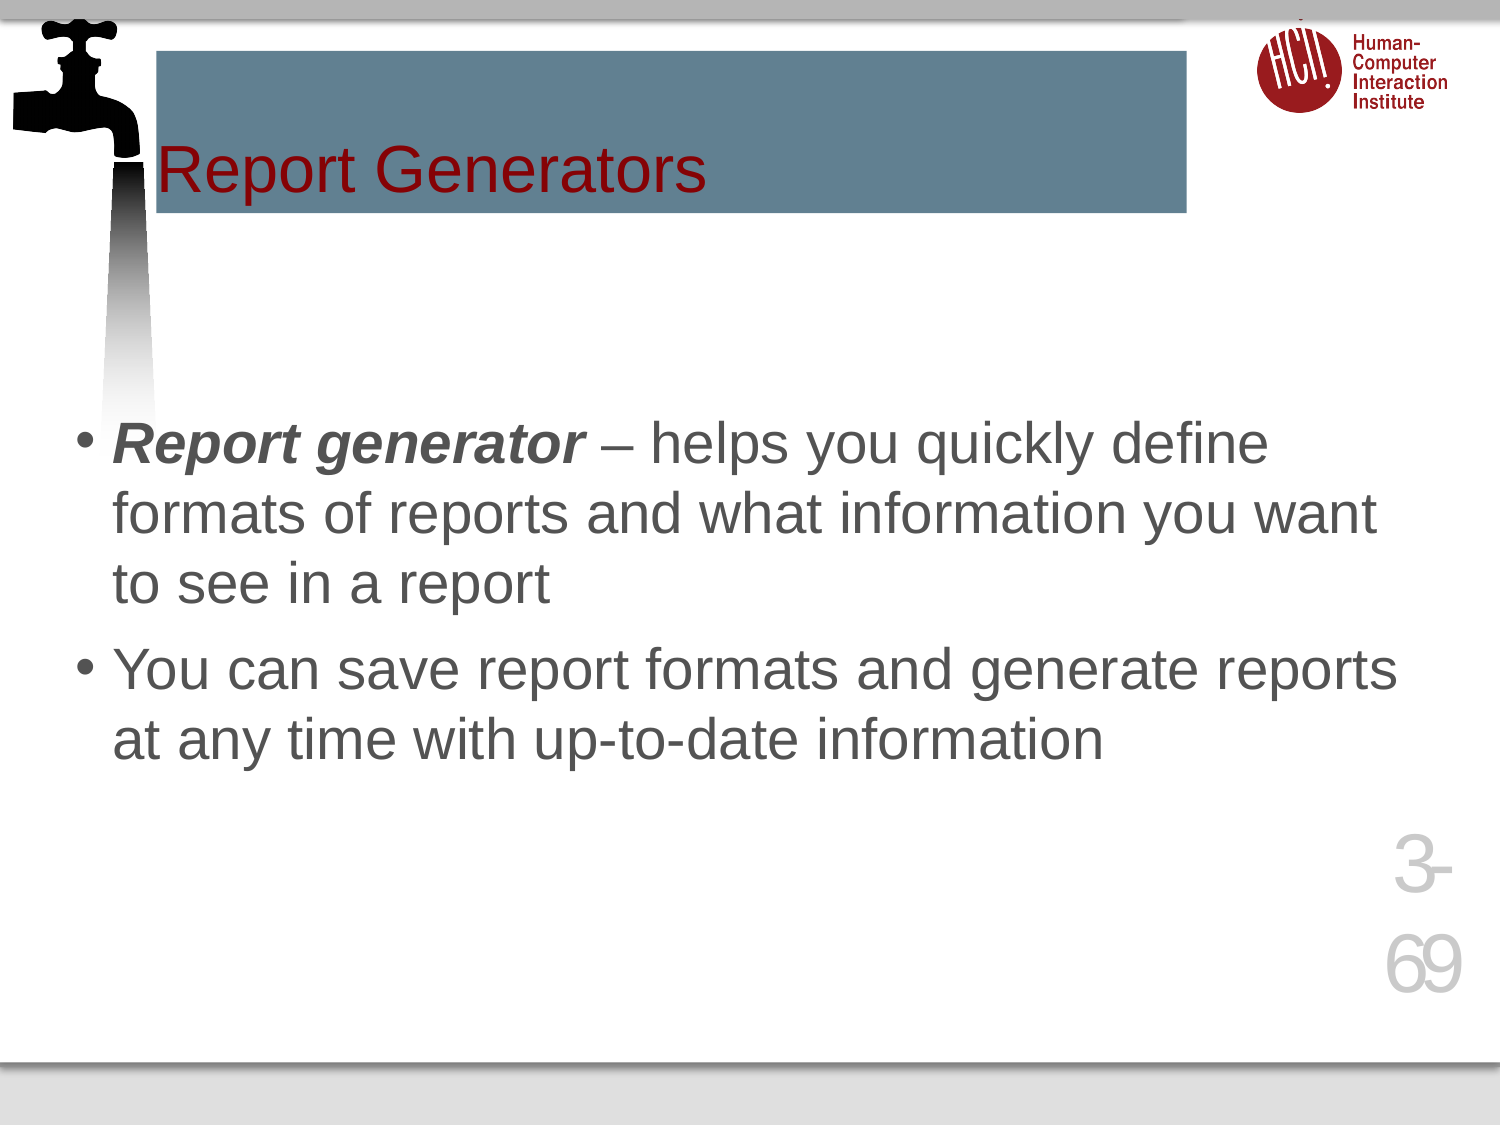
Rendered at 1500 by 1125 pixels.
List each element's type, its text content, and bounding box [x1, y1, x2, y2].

list Report generator – helps you quickly define formats of reports and what information you want to see in a report You can save report formats and generate reports at any time with up-to-date information [75, 404, 1425, 1005]
title Report Generators [156, 50, 1187, 214]
picture [13, 20, 140, 158]
slide_number 3-69 [1369, 924, 1479, 1009]
picture [1257, 20, 1447, 113]
